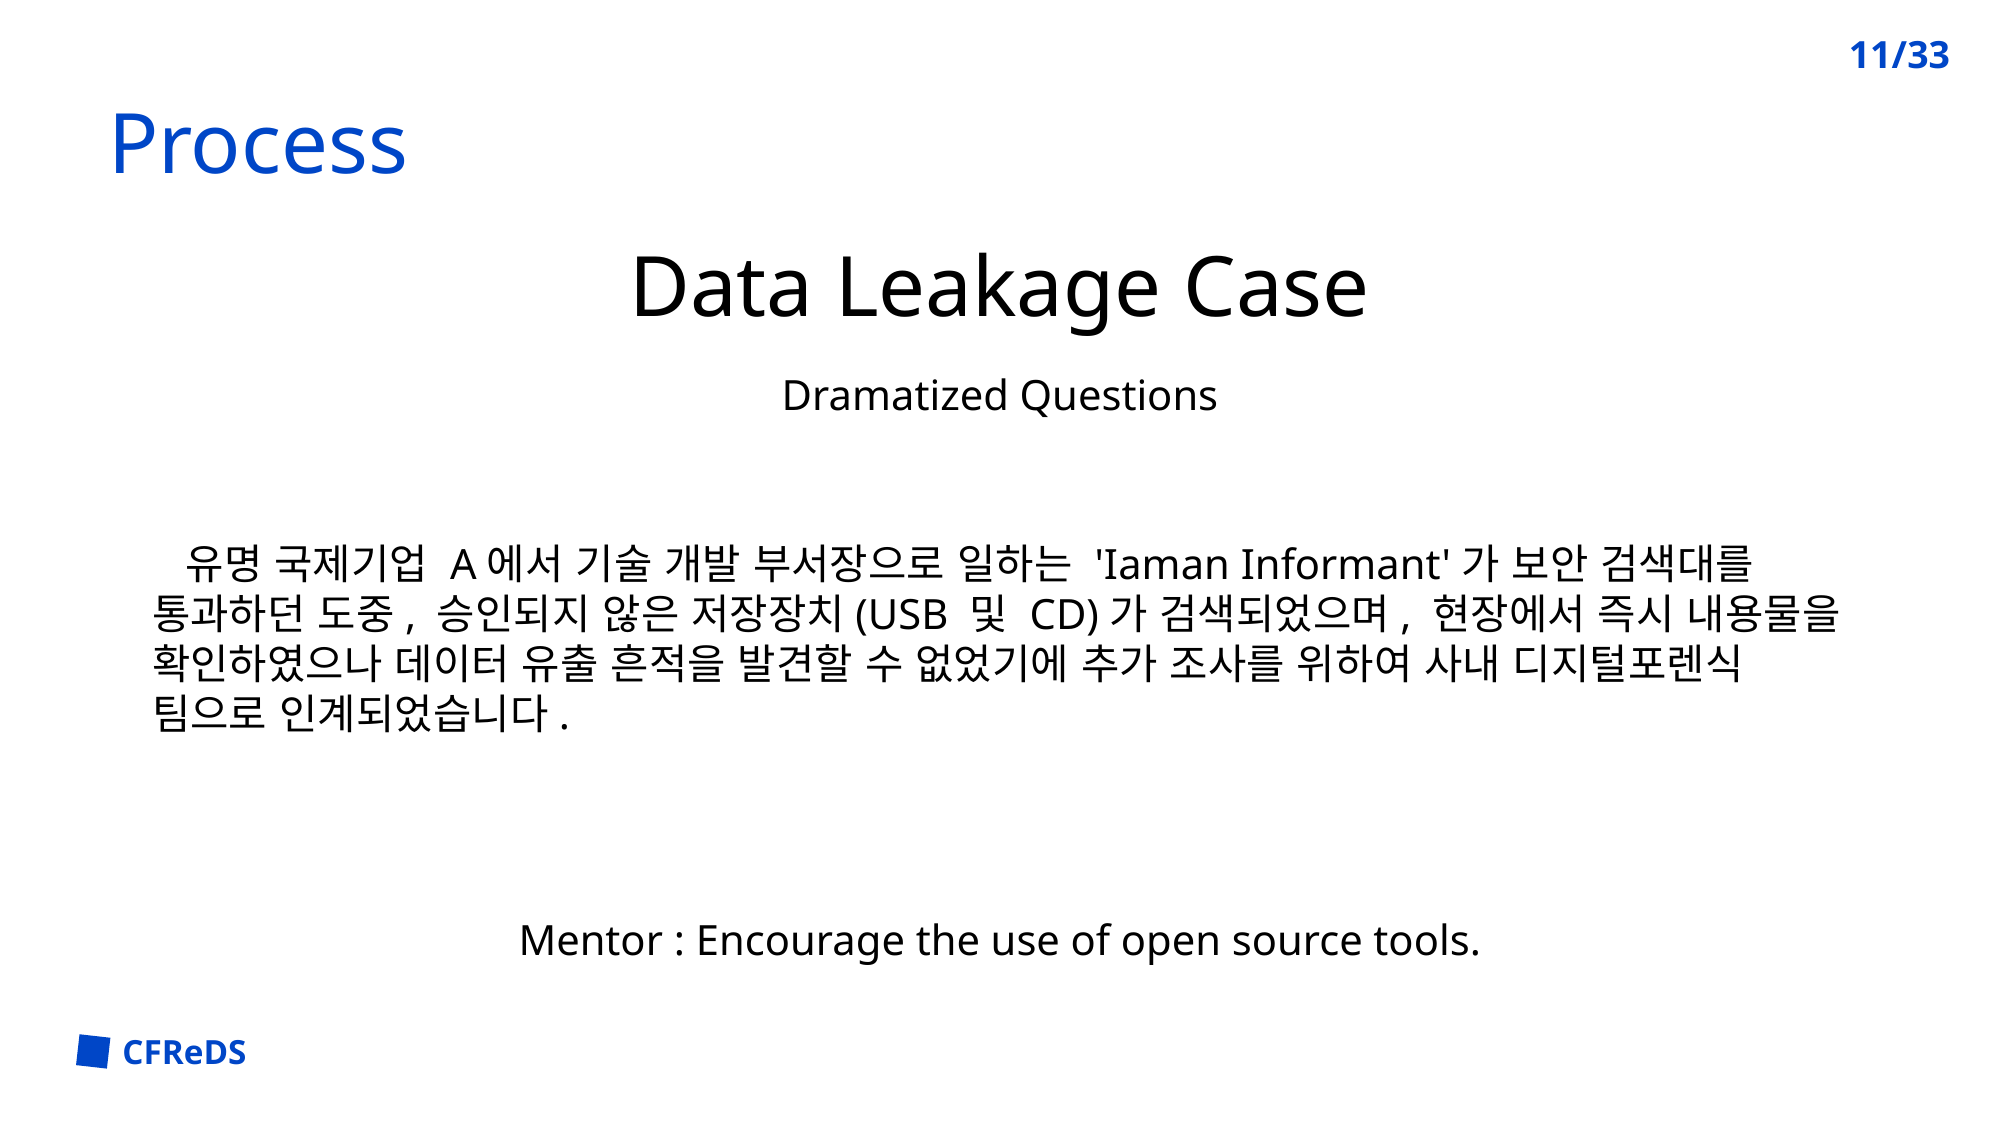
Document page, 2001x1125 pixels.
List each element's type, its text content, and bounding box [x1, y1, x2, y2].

text_box Data Leakage Case [463, 225, 1537, 341]
text_box Mentor : Encourage the use of open source tools. [399, 906, 1600, 972]
text_box CFReDS [107, 1023, 950, 1079]
text_box [76, 1034, 107, 1069]
text_box Dramatized Questions [463, 361, 1537, 426]
text_box 유명 국제기업 A에서 기술 개발 부서장으로 일하는 'Iaman Informant'가 보안 검색대를 통과하던 도중, 승인되지 않은 저장장치(USB 및 CD)가 검색되었으며, 현장에서 즉시 내용물을 확인하였으나 데이터 유출 흔적을 발견할 수 없었기에 추가 조사를 위하여 사내 디지털포렌식 팀으로 인계되었습니다. [137, 530, 1863, 746]
text_box Process [93, 83, 1167, 199]
text_box 11/33 [1803, 23, 1965, 84]
